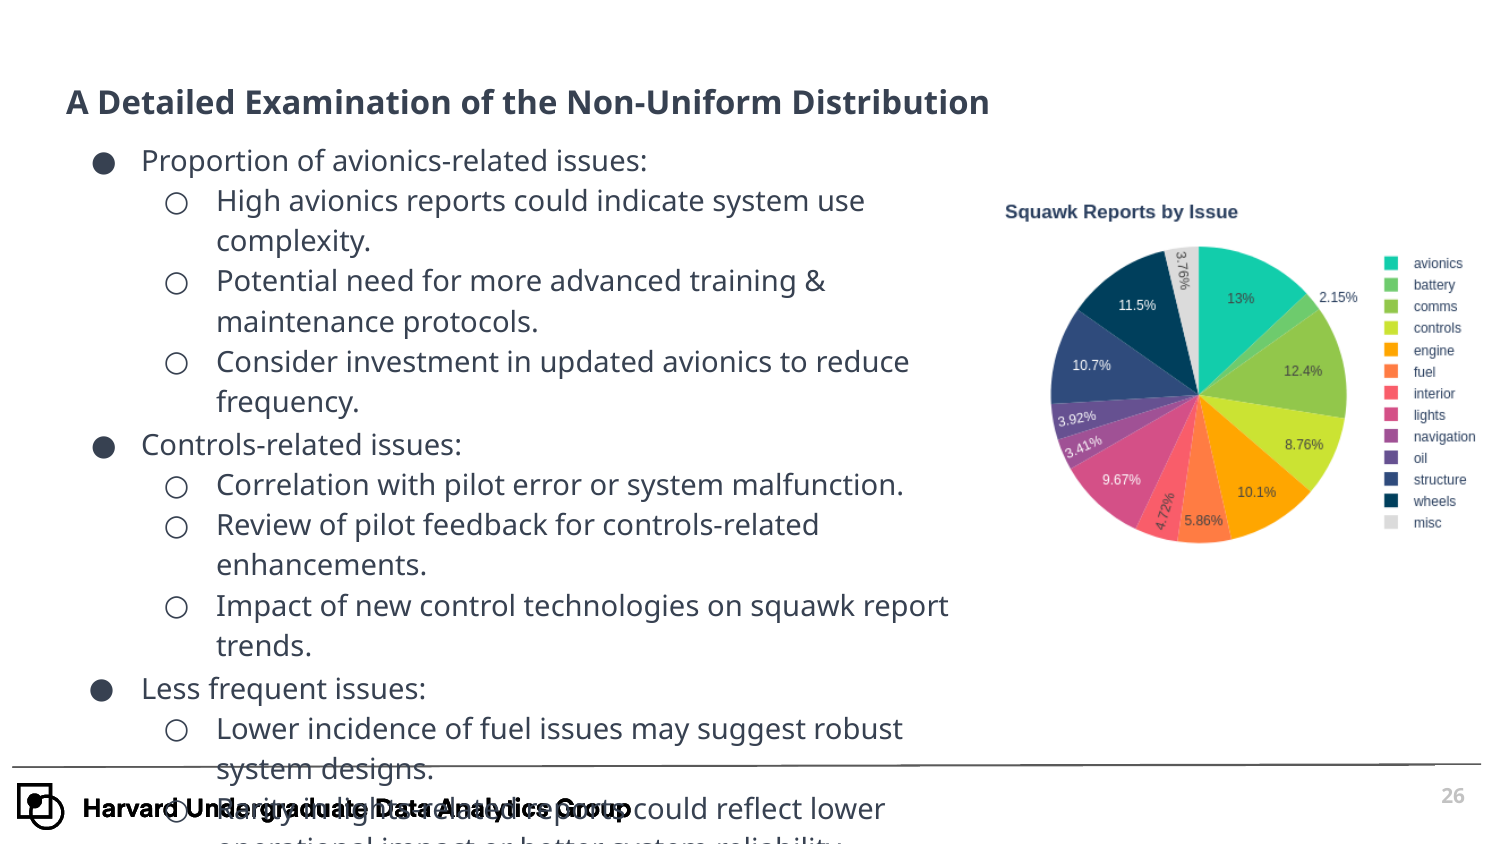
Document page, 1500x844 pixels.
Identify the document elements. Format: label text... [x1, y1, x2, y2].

picture [979, 190, 1500, 600]
picture [17, 783, 635, 830]
list Proportion of avionics-related issues: High avionics reports could indicate system use complexity. Potential need for more advanced training & maintenance protocols. Consider investment in updated avionics to reduce frequency. Controls-related issues: Correlation with pilot error or system malfunction. Review of pilot feedback for controls-related enhancements. Impact of new control technologies on squawk report trends. Less frequent issues: Lower incidence of fuel issues may suggest robust system designs. Rarity in lights-related reports could reflect lower operational impact or better system reliability. [51, 122, 1009, 683]
title A Detailed Examination of the Non-Uniform Distribution [51, 42, 1449, 137]
slide_number ‹#› [1389, 764, 1480, 830]
